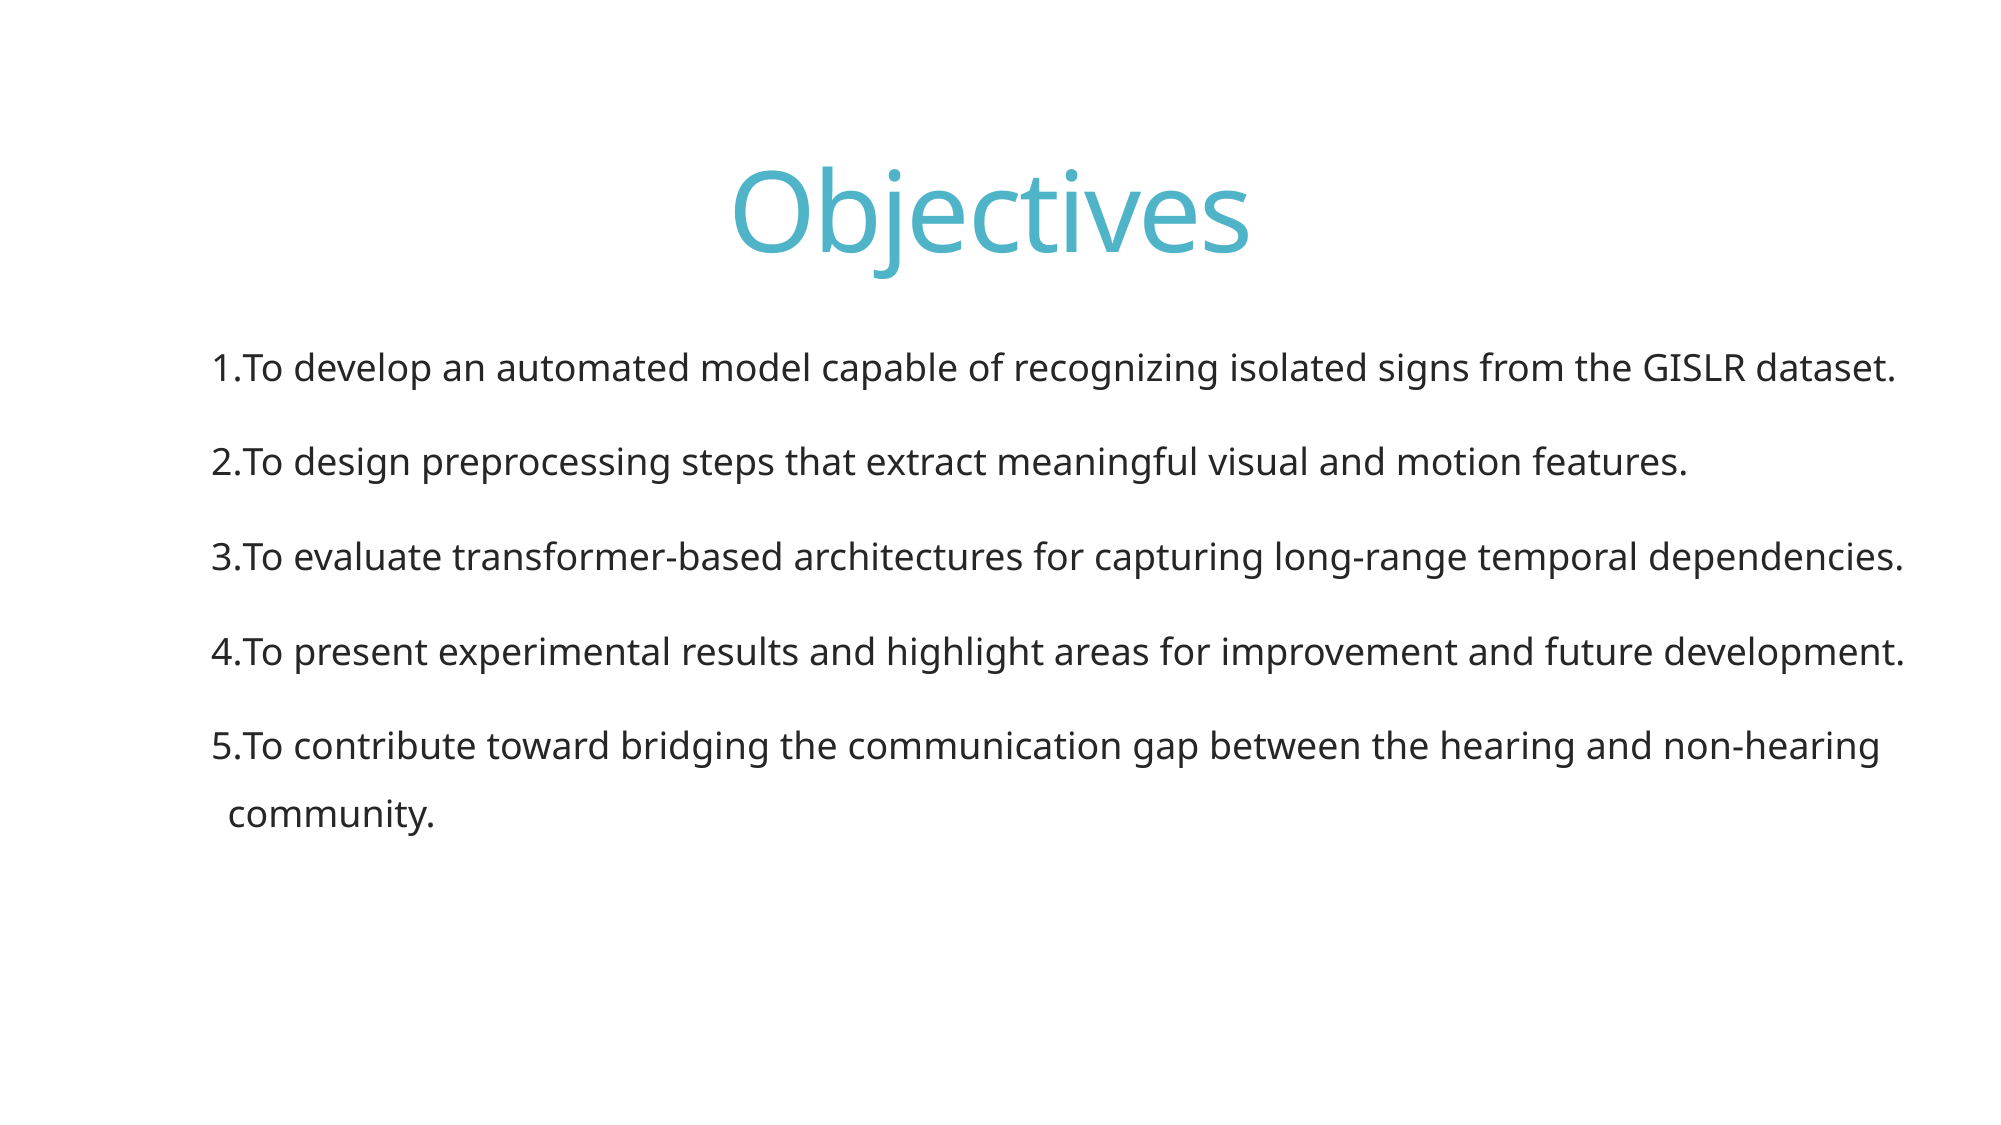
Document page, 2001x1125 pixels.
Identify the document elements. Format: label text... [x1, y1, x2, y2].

title Objectives [107, 81, 1875, 354]
list To develop an automated model capable of recognizing isolated signs from the GISLR dataset. To design preprocessing steps that extract meaningful visual and motion features. To evaluate transformer-based architectures for capturing long-range temporal dependencies. To present experimental results and highlight areas for improvement and future development. To contribute toward bridging the communication gap between the hearing and non-hearing community. [196, 313, 1961, 932]
